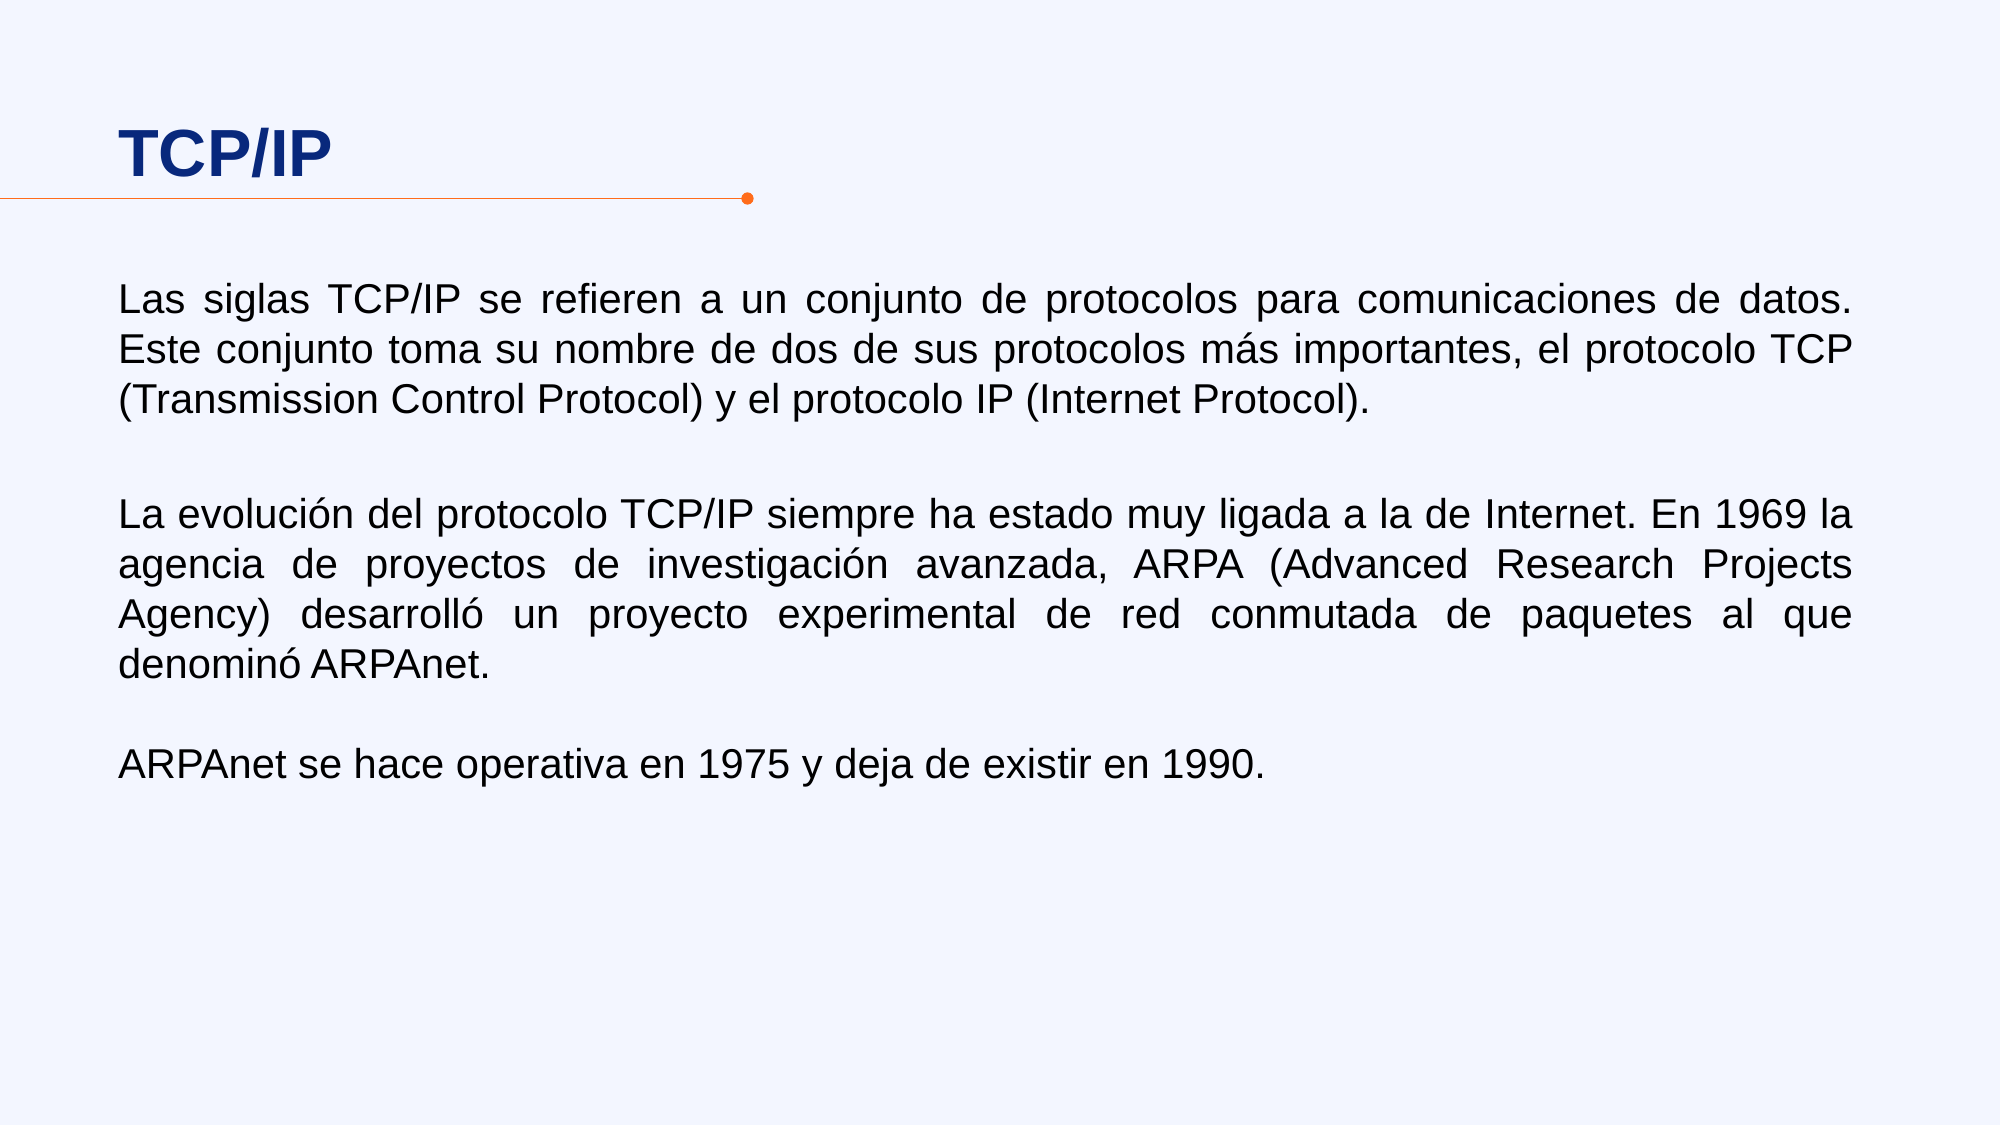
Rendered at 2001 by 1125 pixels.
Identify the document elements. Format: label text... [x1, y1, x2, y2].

text_box Las siglas TCP/IP se refieren a un conjunto de protocolos para comunicaciones de datos. Este conjunto toma su nombre de dos de sus protocolos más importantes, el protocolo TCP (Transmission Control Protocol) y el protocolo IP (Internet Protocol). [103, 264, 1869, 430]
text_box La evolución del protocolo TCP/IP siempre ha estado muy ligada a la de Internet. En 1969 la agencia de proyectos de investigación avanzada, ARPA (Advanced Research Projects Agency) desarrolló un proyecto experimental de red conmutada de paquetes al que denominó ARPAnet. ARPAnet se hace operativa en 1975 y deja de existir en 1990. [103, 479, 1869, 794]
text_box TCP/IP [103, 102, 931, 198]
